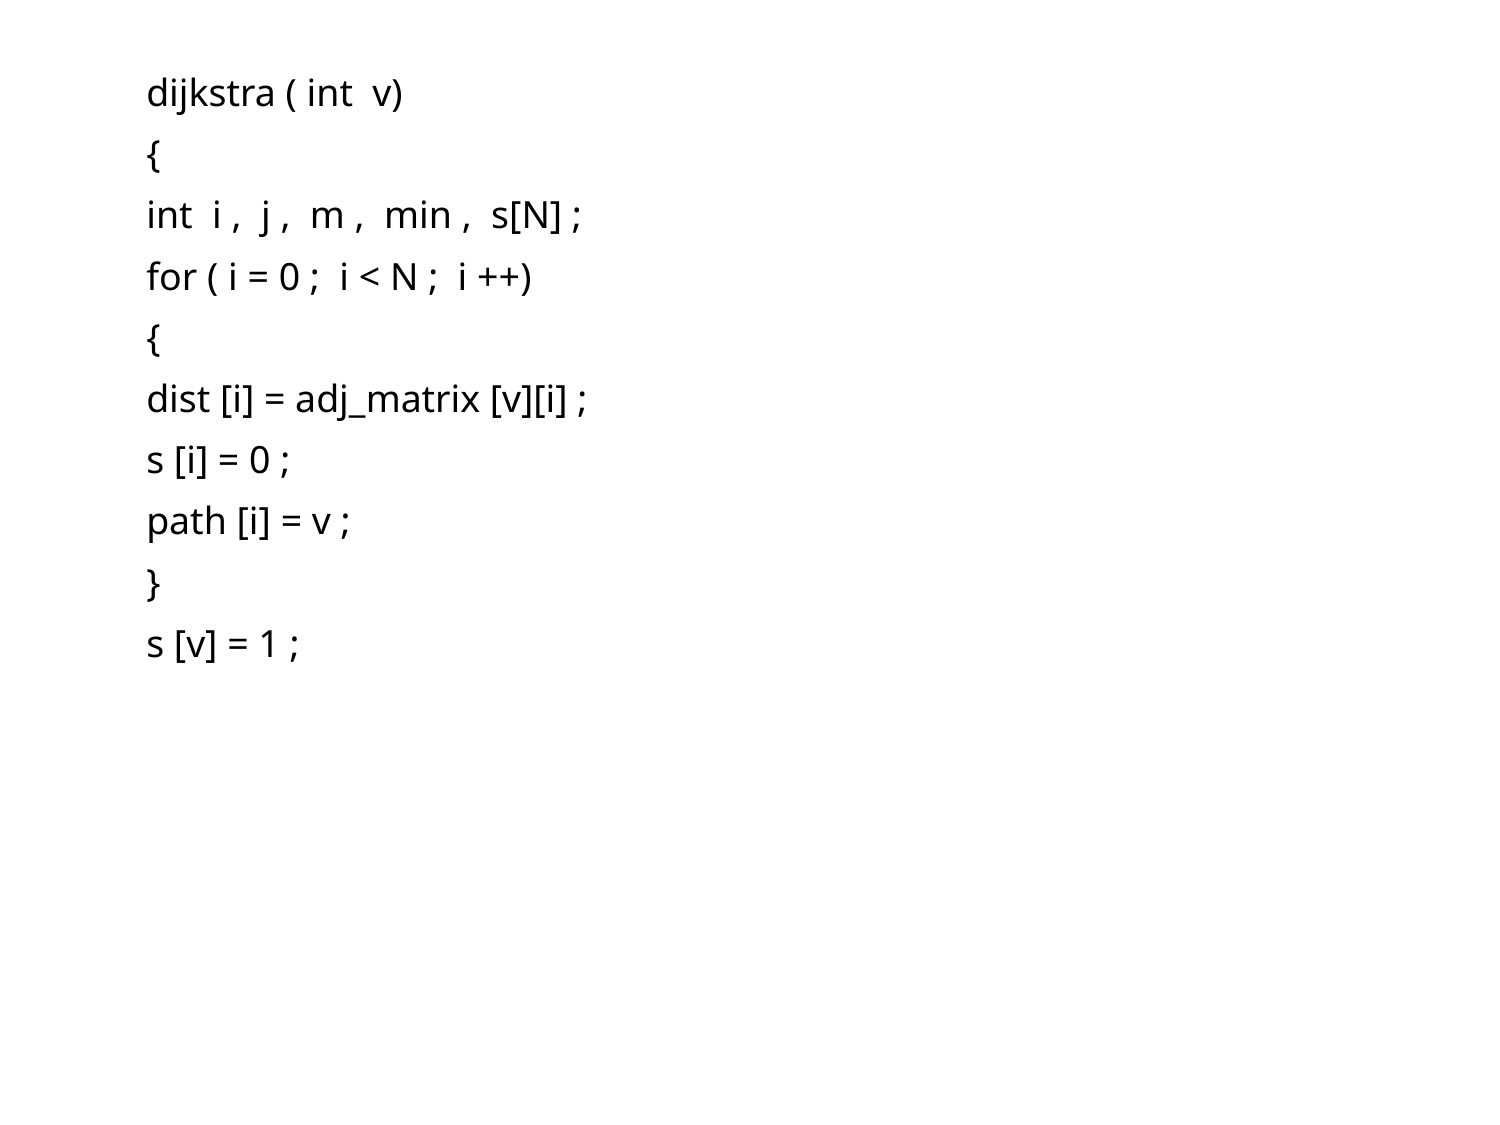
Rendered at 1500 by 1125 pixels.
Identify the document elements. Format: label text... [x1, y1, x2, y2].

list dijkstra ( int v) { int i , j , m , min , s[N] ; for ( i = 0 ; i < N ; i ++) { dist [i] = adj_matrix [v][i] ; s [i] = 0 ; path [i] = v ; } s [v] = 1 ; [75, 66, 1425, 1071]
